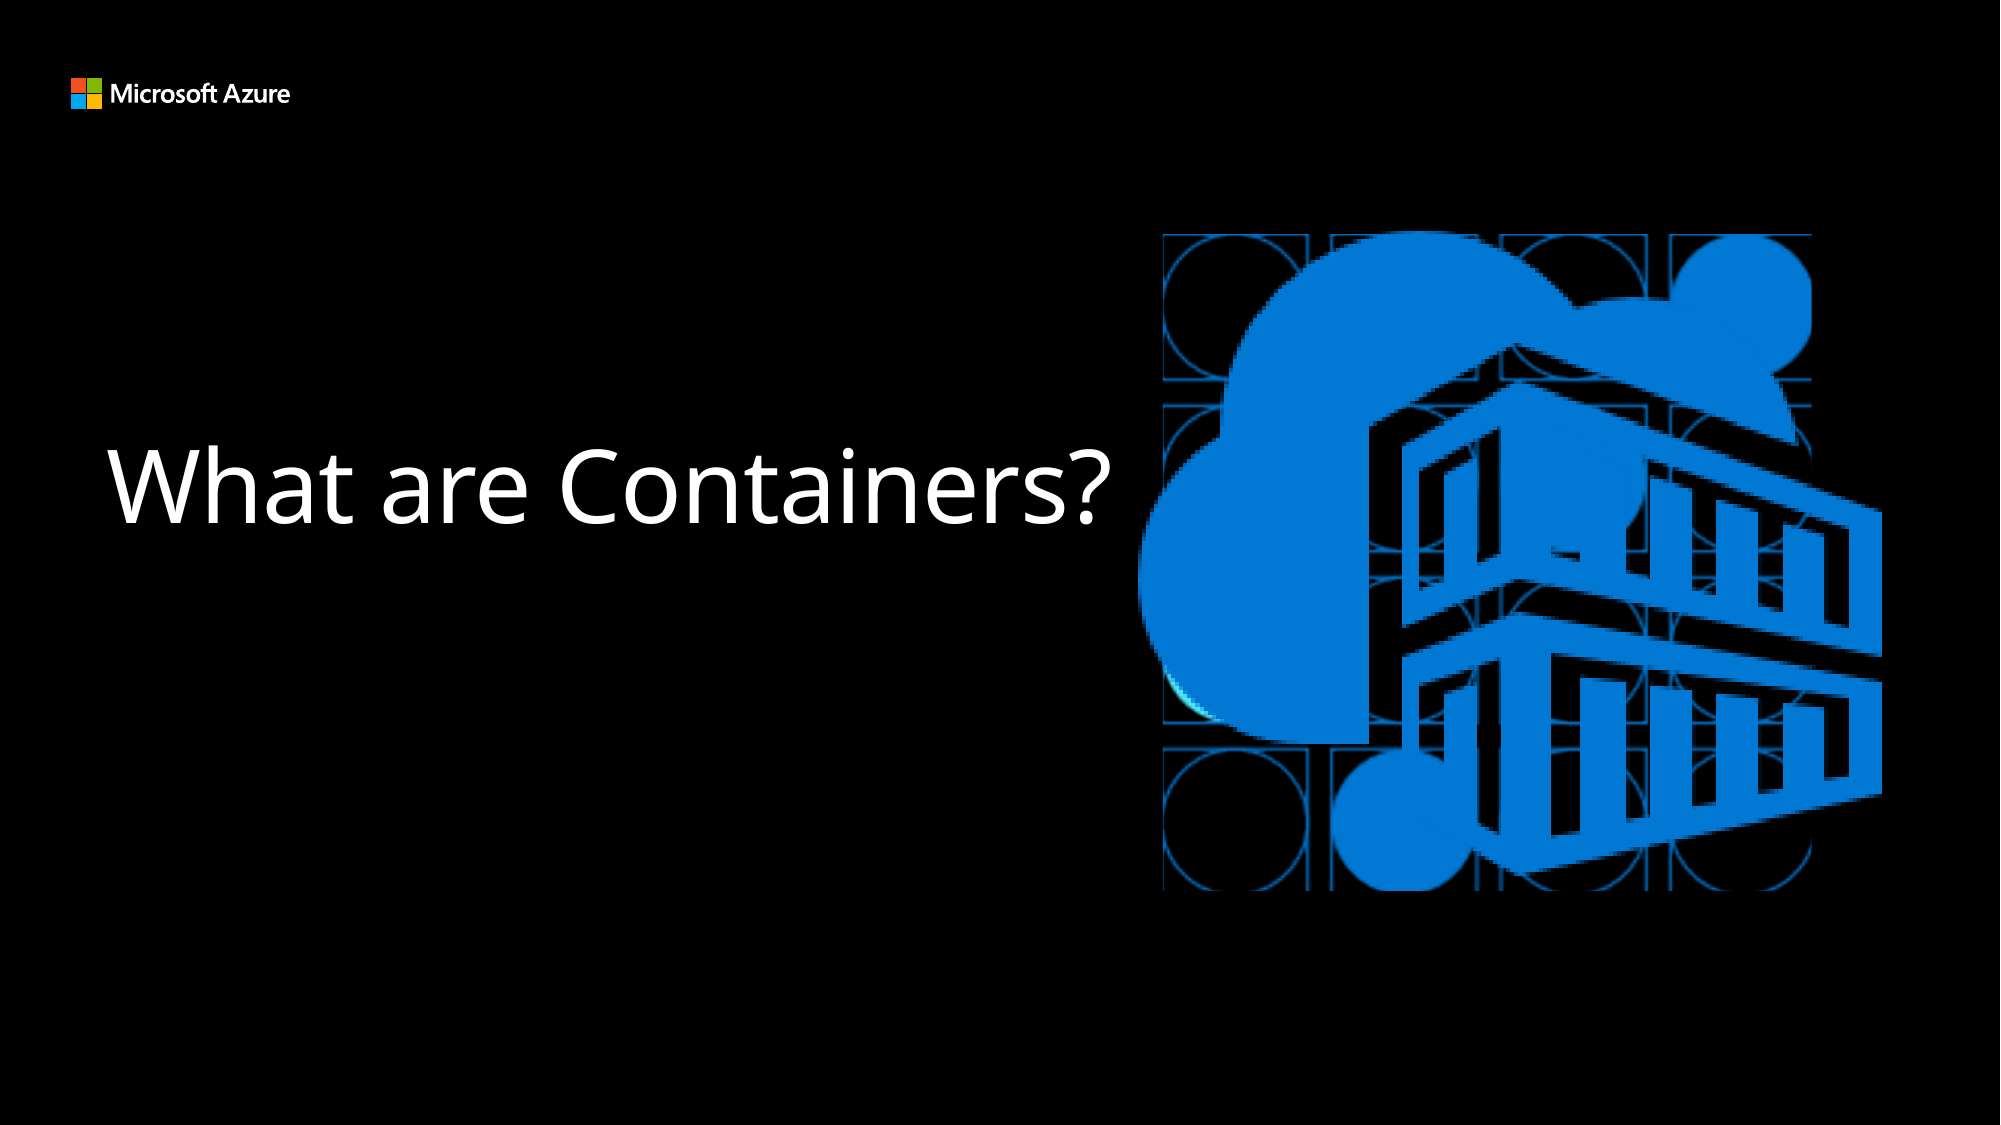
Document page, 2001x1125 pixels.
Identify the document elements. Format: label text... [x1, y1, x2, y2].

title What are Containers? [70, 426, 1105, 699]
picture [1105, 149, 1933, 976]
